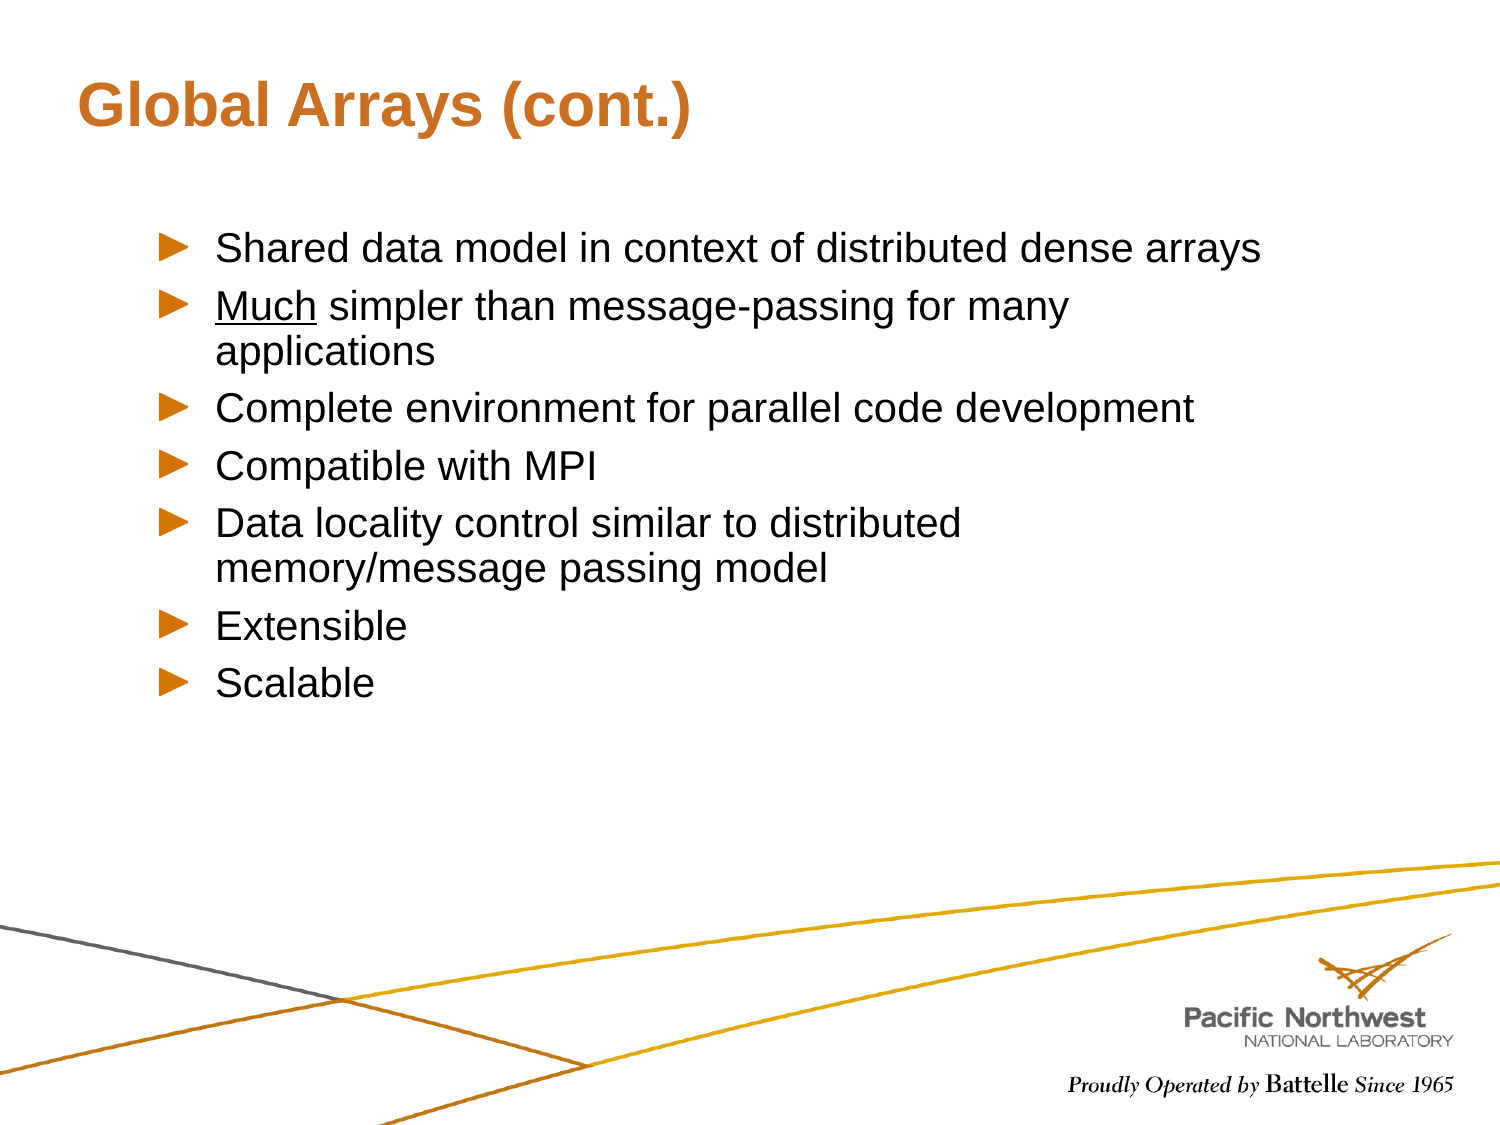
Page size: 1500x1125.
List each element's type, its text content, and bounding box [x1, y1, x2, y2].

picture [158, 392, 189, 422]
picture [158, 507, 189, 537]
title Global Arrays (cont.) [77, 75, 1424, 238]
picture [158, 609, 189, 639]
picture [158, 667, 189, 697]
picture [158, 449, 189, 479]
picture [158, 289, 189, 319]
list Shared data model in context of distributed dense arrays Much simpler than message-passing for many applications Complete environment for parallel code development Compatible with MPI Data locality control similar to distributed memory/message passing model Extensible Scalable [158, 226, 1263, 913]
picture [158, 232, 189, 262]
picture [0, 843, 1500, 1125]
